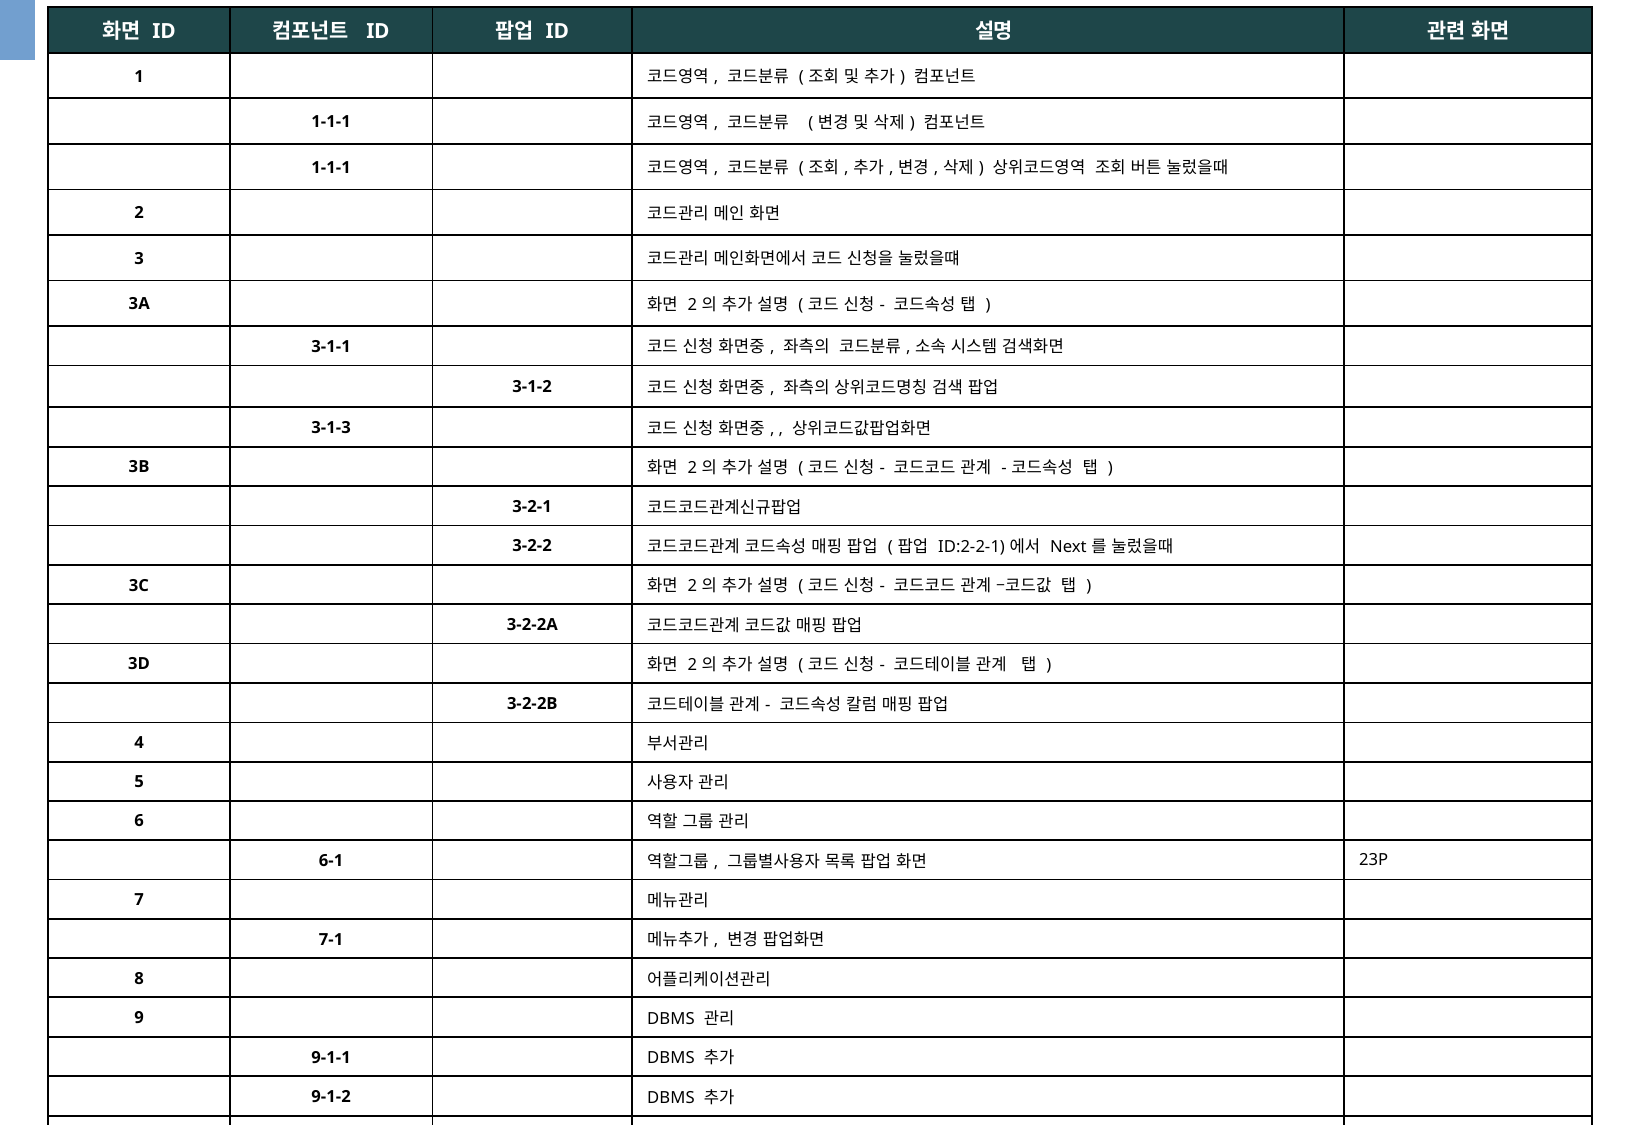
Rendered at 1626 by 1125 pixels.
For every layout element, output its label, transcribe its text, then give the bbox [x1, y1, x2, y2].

table_cell [1345, 920, 1591, 957]
table_cell [433, 841, 631, 879]
table_cell [49, 366, 229, 406]
table_cell [49, 487, 229, 525]
table_cell [49, 605, 229, 643]
table_cell [1345, 723, 1591, 761]
table_cell [231, 487, 432, 525]
table_cell 10 [49, 1117, 229, 1125]
table_cell 어플리케이션관리 [633, 959, 1343, 996]
table_cell [433, 1117, 631, 1125]
table_cell 7 [49, 880, 229, 918]
table_cell [433, 1038, 631, 1075]
table_cell [433, 644, 631, 682]
table_cell [49, 526, 229, 564]
table_cell DBMS 추가 [633, 1038, 1343, 1075]
table_cell [49, 99, 229, 143]
table_cell [1345, 998, 1591, 1036]
table_cell 화면 2의 추가 설명 (코드 신청- 코드코드 관계 –코드값 탭 ) [633, 566, 1343, 603]
table_cell 3-2-1 [433, 487, 631, 525]
table_cell [1345, 366, 1591, 406]
table_header 설명 [633, 8, 1343, 52]
table_cell 1-1-1 [231, 145, 432, 189]
table_cell [433, 408, 631, 446]
table_cell [231, 644, 432, 682]
table_cell 1-1-1 [231, 99, 432, 143]
table_cell [231, 998, 432, 1036]
table_cell 코드 신청 화면중, , 상위코드값팝업화면 [633, 408, 1343, 446]
table_cell [433, 959, 631, 996]
table_cell [231, 526, 432, 564]
table_cell [433, 920, 631, 957]
table_cell [231, 959, 432, 996]
table_cell [49, 920, 229, 957]
table_cell [1345, 566, 1591, 603]
table_cell 1 [49, 54, 229, 97]
table_cell DBMS 관리 [633, 998, 1343, 1036]
table_cell 9-1-1 [231, 1038, 432, 1075]
table_header 화면 ID [49, 8, 229, 52]
table_cell 코드 신청 화면중, 좌측의 코드분류,소속 시스템 검색화면 [633, 327, 1343, 365]
table_cell [433, 998, 631, 1036]
table_cell 8 [49, 959, 229, 996]
table_cell 화면 2의 추가 설명 (코드 신청- 코드속성 탭 ) [633, 281, 1343, 325]
table_cell [231, 723, 432, 761]
table_cell [1345, 802, 1591, 839]
table_cell 23P [1345, 841, 1591, 879]
table_cell [1345, 327, 1591, 365]
table_cell [1345, 644, 1591, 682]
table_cell 6-1 [231, 841, 432, 879]
table_cell [433, 763, 631, 800]
table_cell [49, 841, 229, 879]
table_cell [1345, 1117, 1591, 1125]
table_cell [1345, 763, 1591, 800]
table_cell 코드관리 메인 화면 [633, 190, 1343, 234]
table_cell 사용자 관리 [633, 763, 1343, 800]
table_cell [231, 880, 432, 918]
table_cell [433, 802, 631, 839]
table_cell 코드관리 메인화면에서 코드 신청을 눌렀을떄 [633, 236, 1343, 280]
table_header 팝업 ID [433, 8, 631, 52]
table_header 관련 화면 [1345, 8, 1591, 52]
table_cell 코드영역, 코드분류 (조회,추가,변경,삭제) 상위코드영역 조회 버튼 눌렀을때 [633, 145, 1343, 189]
table_cell [433, 281, 631, 325]
table_cell [1345, 1077, 1591, 1115]
table_cell 화면 2의 추가 설명 (코드 신청- 코드테이블 관계 탭 ) [633, 644, 1343, 682]
table_cell 6 [49, 802, 229, 839]
table_cell [1345, 236, 1591, 280]
table_cell 3-2-2B [433, 684, 631, 722]
table_header 컴포넌트 ID [231, 8, 432, 52]
table_cell 3-1-3 [231, 408, 432, 446]
table_cell [231, 605, 432, 643]
table_cell 5 [49, 763, 229, 800]
table_cell 3D [49, 644, 229, 682]
table_cell 코드코드관계 코드속성 매핑 팝업 (팝업 ID:2-2-1)에서 Next를 눌렀을때 [633, 526, 1343, 564]
table_cell 코드 신청 화면중, 좌측의 상위코드명칭 검색 팝업 [633, 366, 1343, 406]
table_cell [231, 236, 432, 280]
table_cell 3B [49, 448, 229, 485]
table_cell [1345, 448, 1591, 485]
table_cell [1345, 145, 1591, 189]
table_cell [1345, 487, 1591, 525]
table_cell 메뉴추가, 변경 팝업화면 [633, 920, 1343, 957]
table_cell [1345, 605, 1591, 643]
table_cell [231, 190, 432, 234]
table_cell [433, 327, 631, 365]
table_cell 역할 그룹 관리 [633, 802, 1343, 839]
table_cell 3-2-2A [433, 605, 631, 643]
table_cell [433, 190, 631, 234]
table_cell 부서관리 [633, 723, 1343, 761]
table_cell [49, 1038, 229, 1075]
table_cell 화면 2의 추가 설명 (코드 신청- 코드코드 관계 -코드속성 탭 ) [633, 448, 1343, 485]
table_cell [49, 684, 229, 722]
table_cell [231, 566, 432, 603]
table_cell 메뉴관리 [633, 880, 1343, 918]
table_cell [1345, 1038, 1591, 1075]
table_cell 로그인 이력 [633, 1117, 1343, 1125]
table_cell DBMS 추가 [633, 1077, 1343, 1115]
table_cell 코드영역, 코드분류 (조회 및 추가) 컴포넌트 [633, 54, 1343, 97]
table_cell 3 [49, 236, 229, 280]
table_cell [49, 408, 229, 446]
table_cell [1345, 281, 1591, 325]
table_cell [49, 1077, 229, 1115]
table_cell [231, 684, 432, 722]
table_cell [1345, 959, 1591, 996]
table_cell [1345, 526, 1591, 564]
table_cell 3A [49, 281, 229, 325]
table_cell [433, 880, 631, 918]
table_cell [433, 1077, 631, 1115]
table_cell [231, 763, 432, 800]
table_cell 역할그룹, 그룹별사용자 목록 팝업 화면 [633, 841, 1343, 879]
table_cell [49, 327, 229, 365]
table_cell 3-1-2 [433, 366, 631, 406]
table_cell 3-2-2 [433, 526, 631, 564]
table_cell 코드영역, 코드분류 (변경 및 삭제) 컴포넌트 [633, 99, 1343, 143]
table_cell [1345, 54, 1591, 97]
table_cell [231, 281, 432, 325]
table_cell 9-1-2 [231, 1077, 432, 1115]
table_cell [433, 145, 631, 189]
table_cell 3-1-1 [231, 327, 432, 365]
table_cell 4 [49, 723, 229, 761]
table_cell [433, 54, 631, 97]
table_cell 3C [49, 566, 229, 603]
table_cell [1345, 684, 1591, 722]
table_cell [231, 366, 432, 406]
table_cell [231, 54, 432, 97]
table_cell 2 [49, 190, 229, 234]
table_cell [1345, 190, 1591, 234]
table_cell [433, 448, 631, 485]
table_cell 코드테이블 관계- 코드속성 칼럼 매핑 팝업 [633, 684, 1343, 722]
table_cell [231, 1117, 432, 1125]
table_cell 7-1 [231, 920, 432, 957]
table_cell [1345, 99, 1591, 143]
table_cell [433, 236, 631, 280]
table_cell [433, 99, 631, 143]
table_cell [49, 145, 229, 189]
table_cell [231, 802, 432, 839]
table_cell [433, 566, 631, 603]
table_cell [1345, 880, 1591, 918]
table_cell [231, 448, 432, 485]
table_cell 코드코드관계 코드값 매핑 팝업 [633, 605, 1343, 643]
table_cell [1345, 408, 1591, 446]
table_cell 9 [49, 998, 229, 1036]
table_cell [433, 723, 631, 761]
table_cell 코드코드관계신규팝업 [633, 487, 1343, 525]
